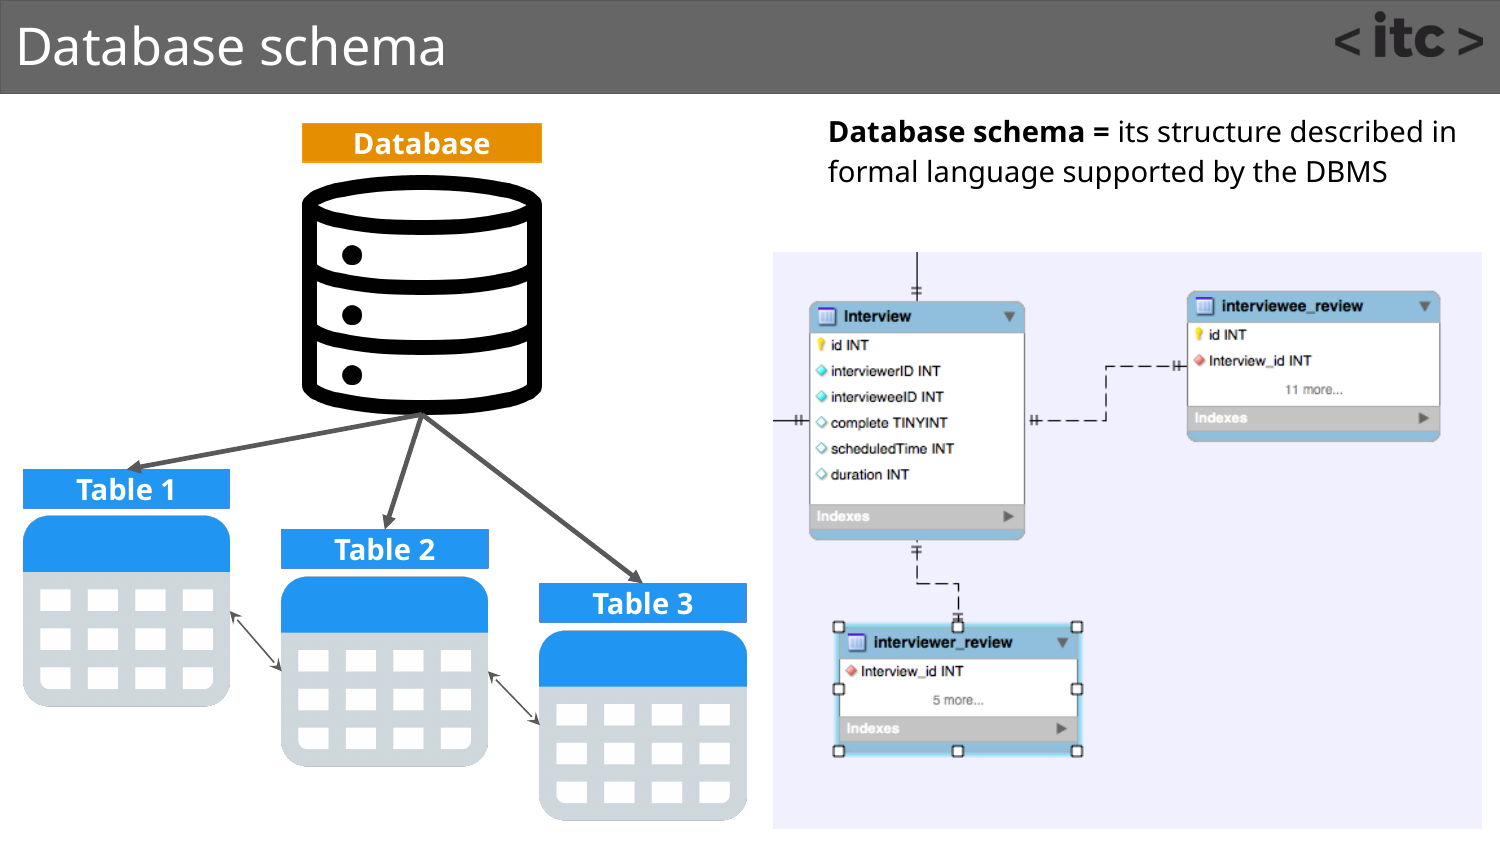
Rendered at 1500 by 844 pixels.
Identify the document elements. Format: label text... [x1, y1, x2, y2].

picture [773, 252, 1482, 829]
picture [539, 621, 747, 829]
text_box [229, 610, 282, 672]
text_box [384, 414, 419, 530]
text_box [421, 414, 644, 584]
text_box Database schema = its structure described in formal language supported by the DBMS [812, 101, 1500, 290]
text_box Table 3 [539, 583, 746, 621]
text_box Table 2 [281, 529, 416, 567]
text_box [487, 671, 541, 726]
picture [281, 567, 489, 775]
picture [23, 507, 230, 715]
text_box Table 1 [23, 469, 230, 507]
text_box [126, 414, 382, 470]
text_box Database [302, 123, 542, 163]
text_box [0, 0, 1500, 94]
picture [302, 175, 542, 414]
